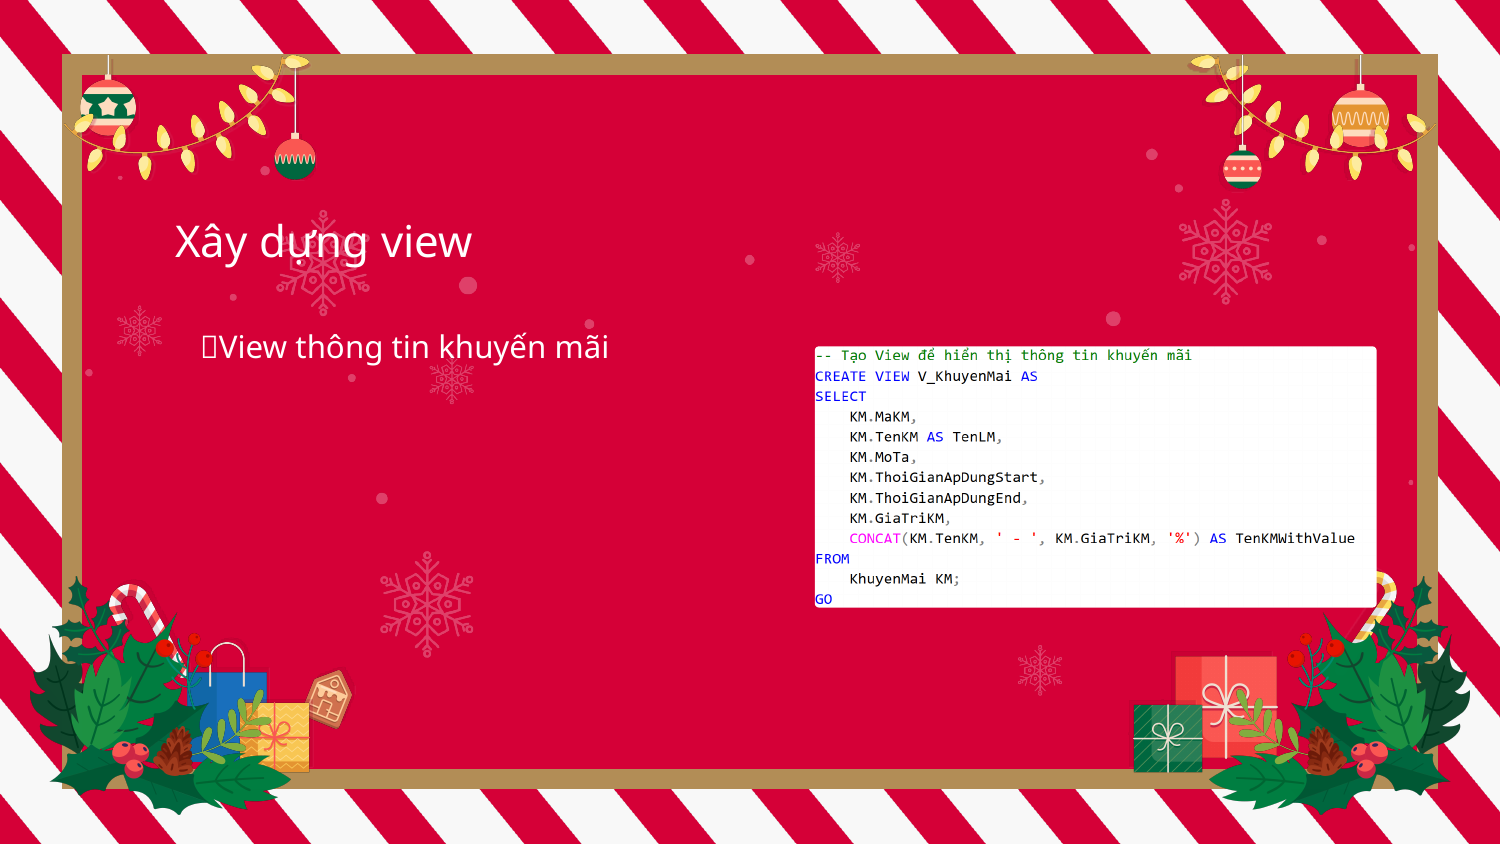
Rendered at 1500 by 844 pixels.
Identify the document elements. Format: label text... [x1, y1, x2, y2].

text_box View thông tin khuyến mãi [189, 321, 793, 372]
picture [0, 0, 1500, 844]
text_box Xây dựng view [163, 208, 768, 273]
